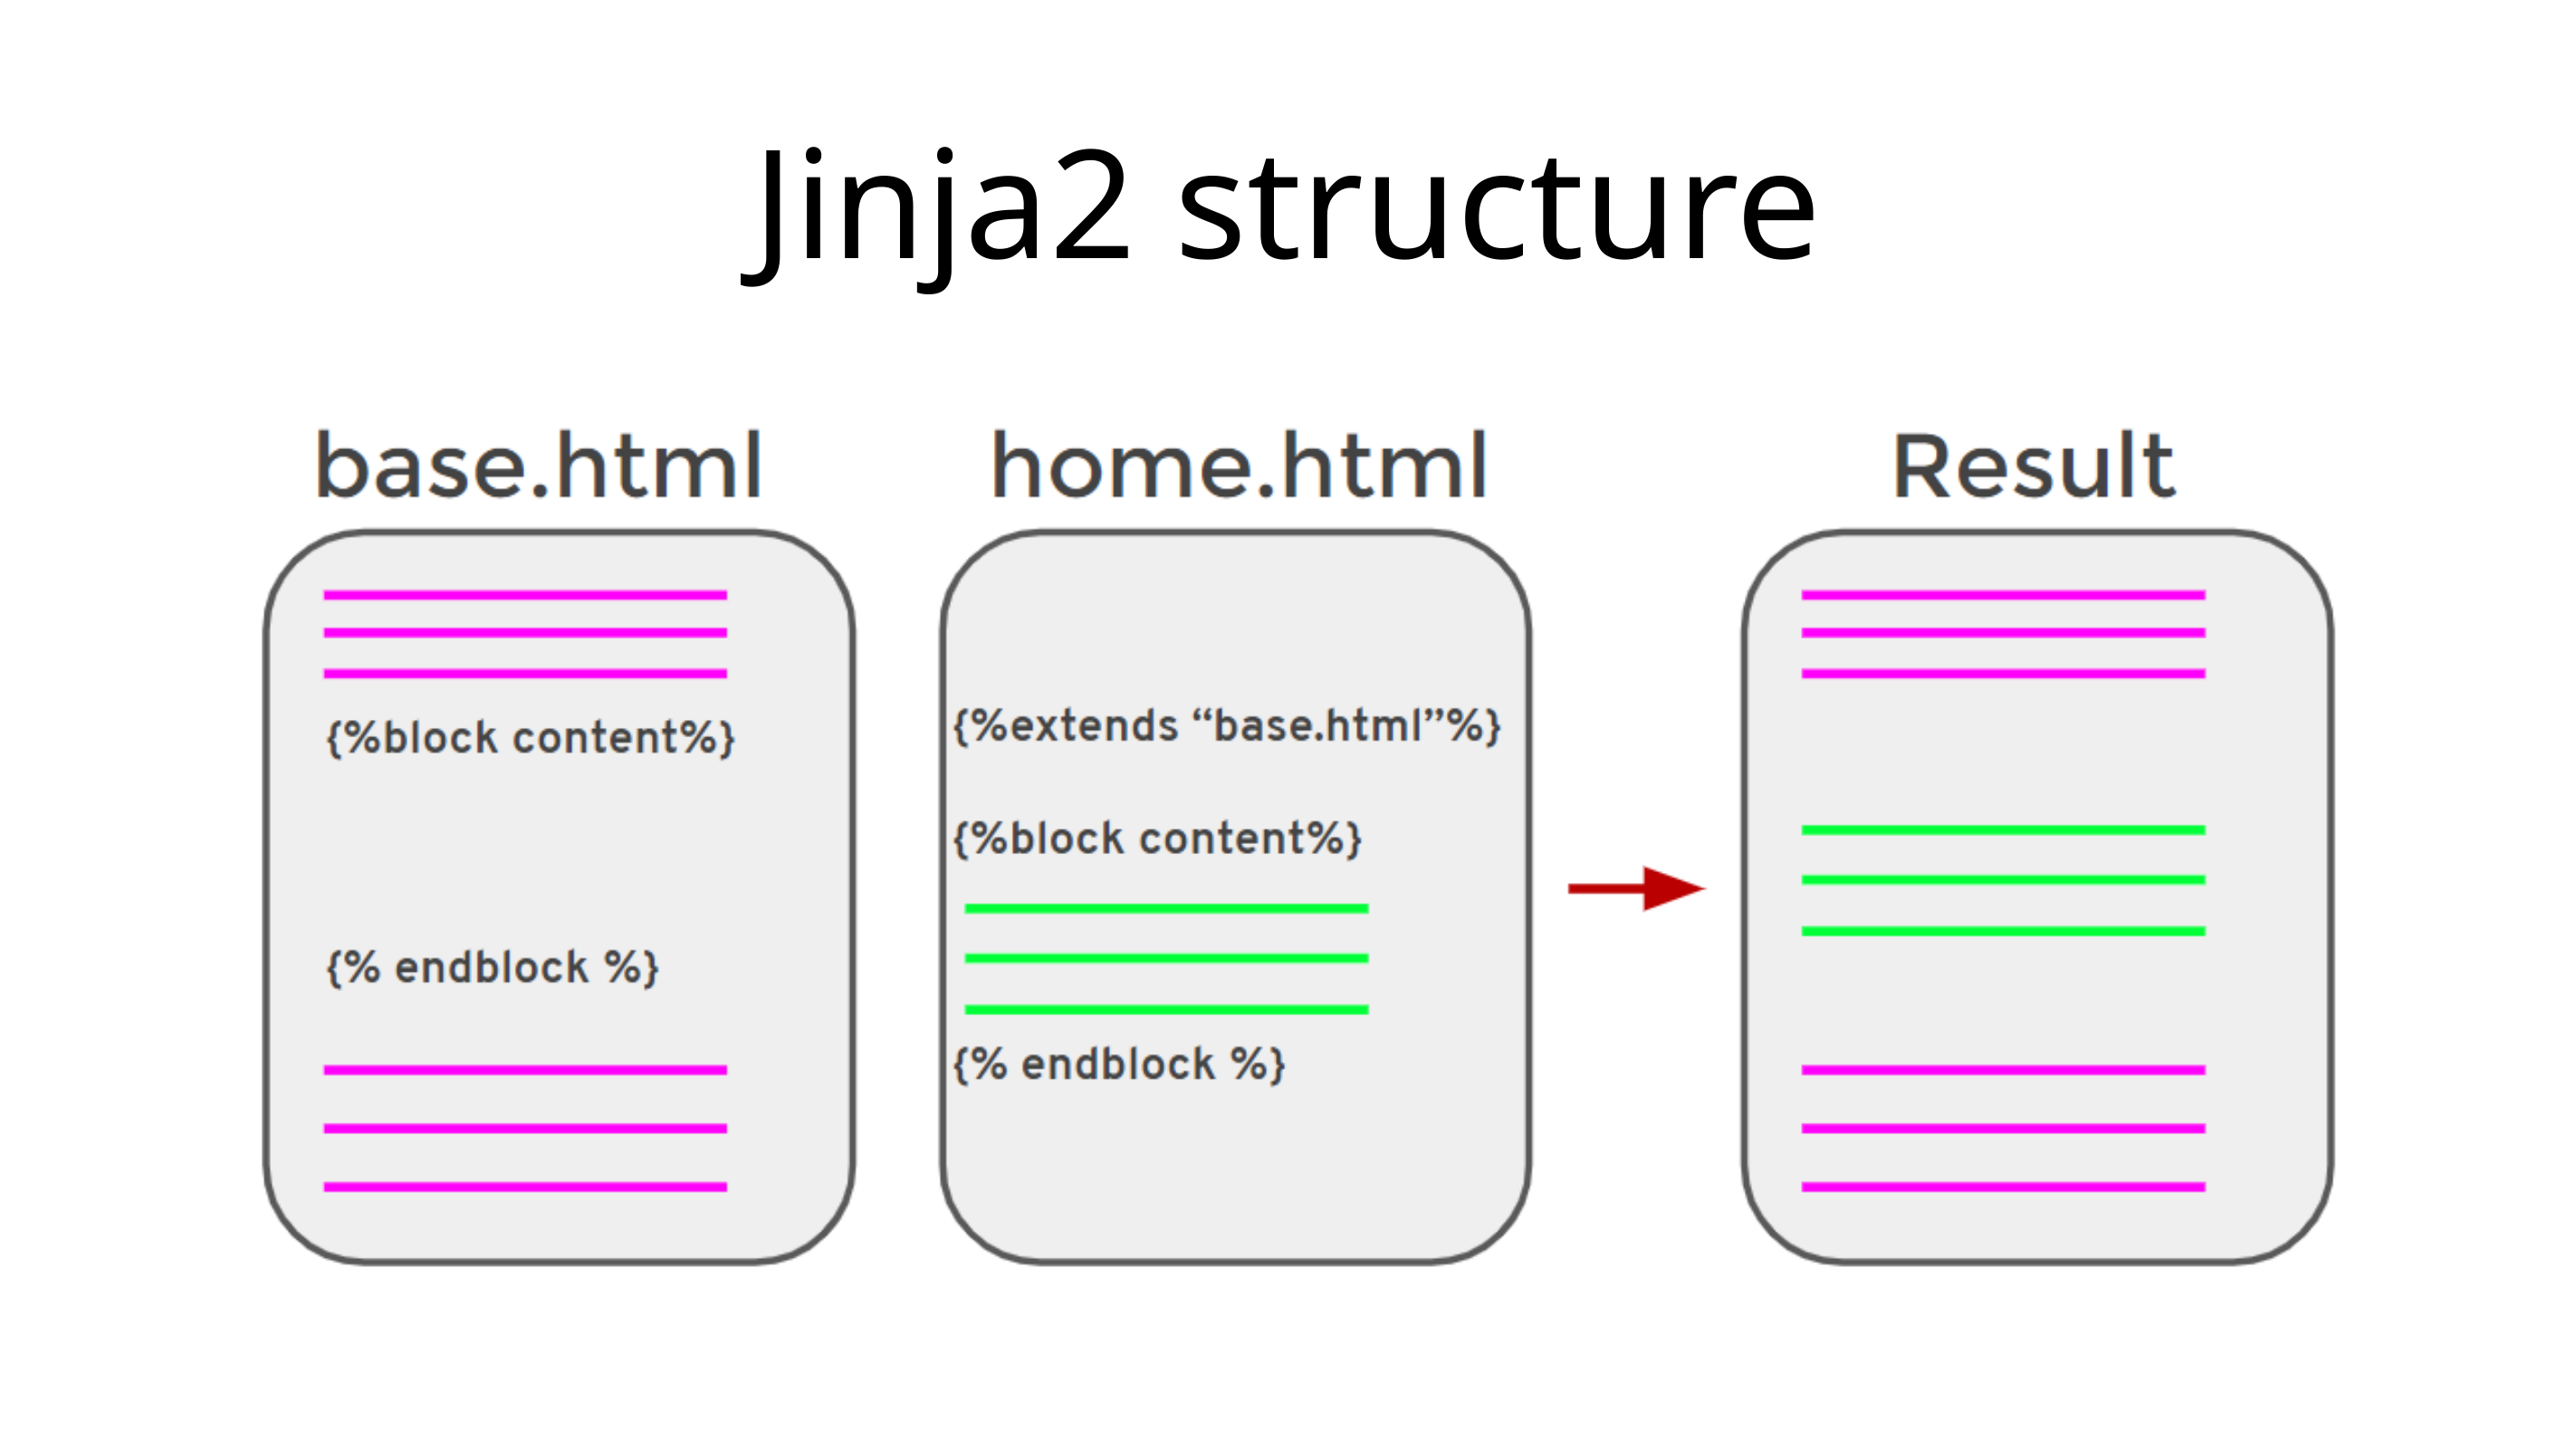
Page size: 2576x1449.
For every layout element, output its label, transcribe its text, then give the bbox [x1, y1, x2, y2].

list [207, 405, 2368, 1286]
title Jinja2 structure [187, 37, 2388, 360]
